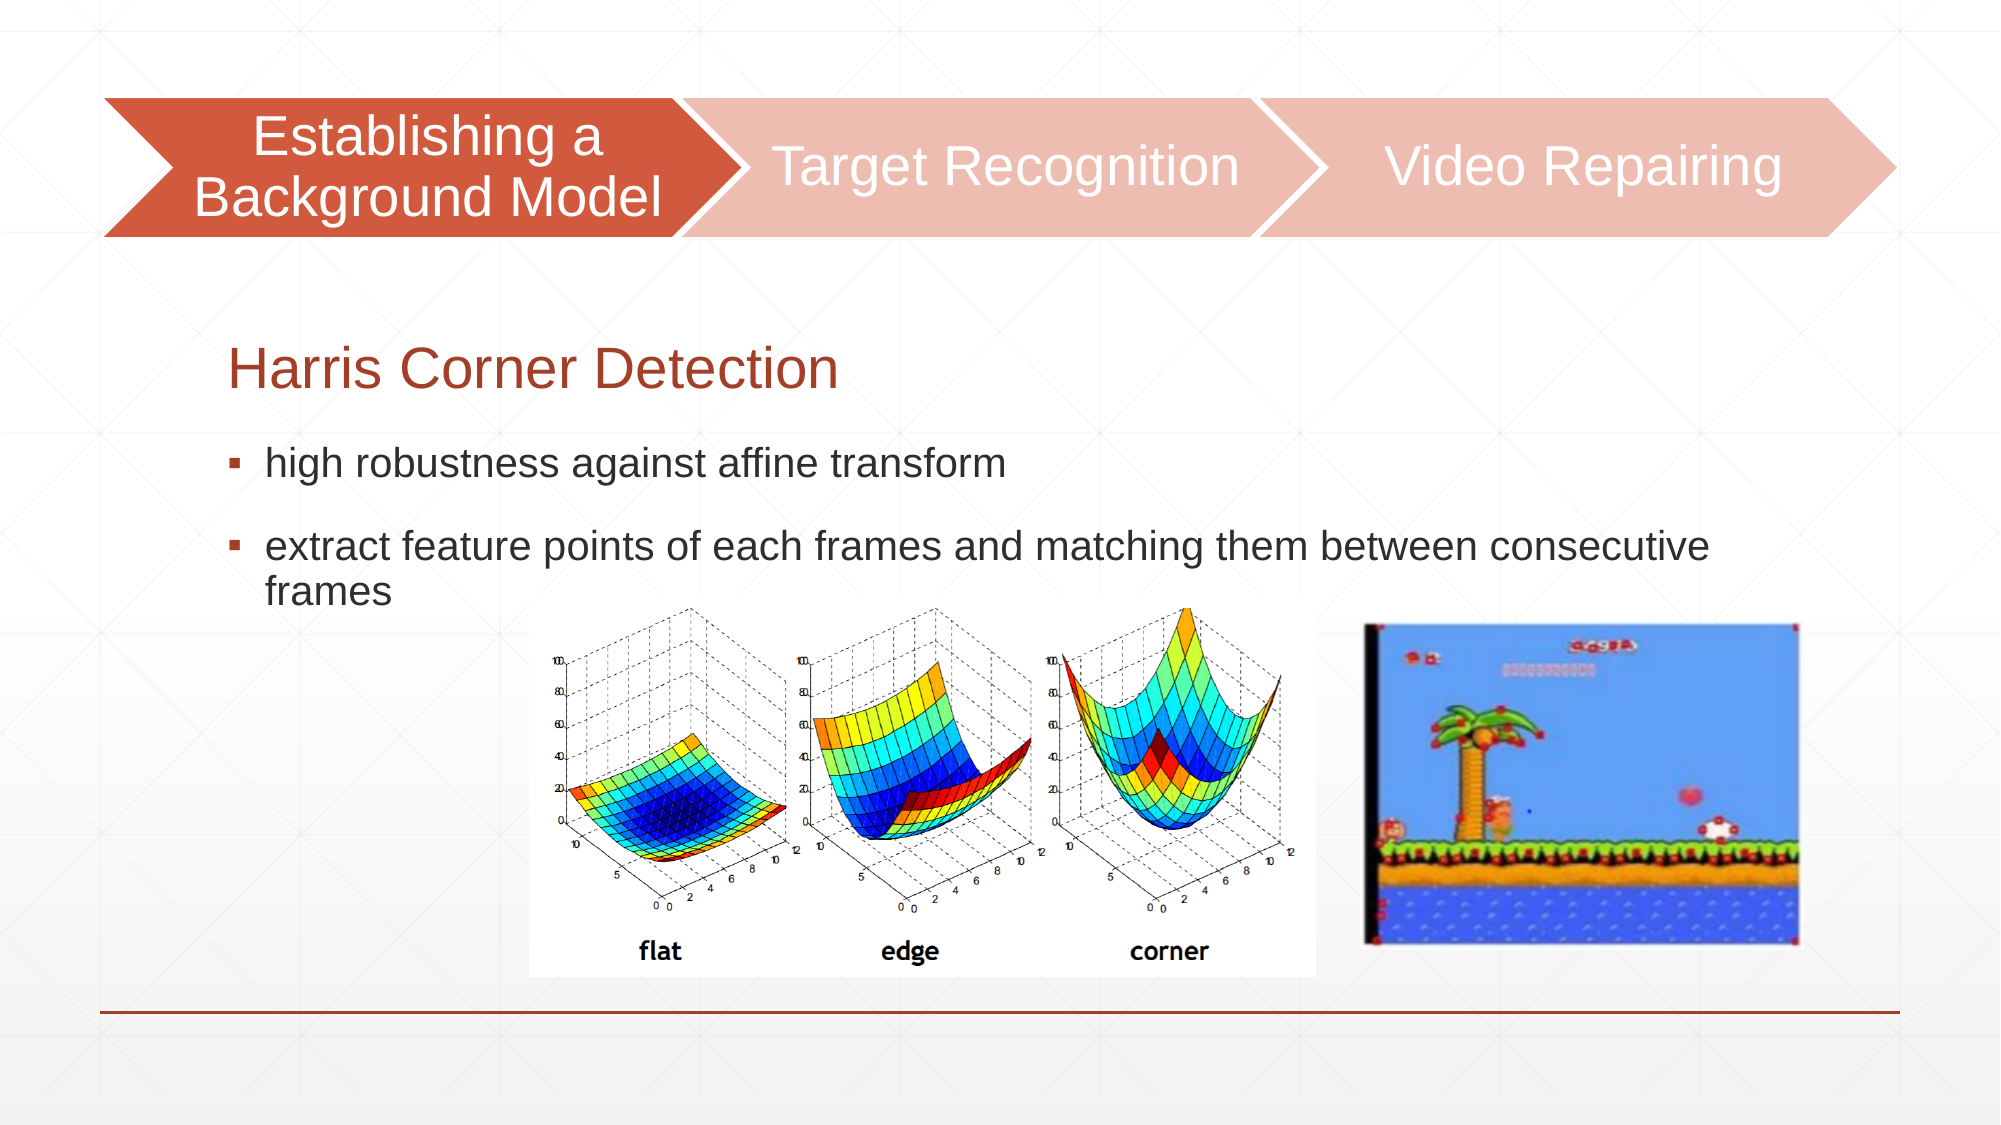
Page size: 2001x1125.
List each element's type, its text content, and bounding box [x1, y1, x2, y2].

picture [1360, 621, 1804, 950]
picture [529, 594, 1316, 977]
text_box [100, 96, 1900, 239]
list high robustness against affine transform extract feature points of each frames and matching them between consecutive frames [212, 434, 1788, 950]
title Harris Corner Detection [212, 310, 1788, 409]
